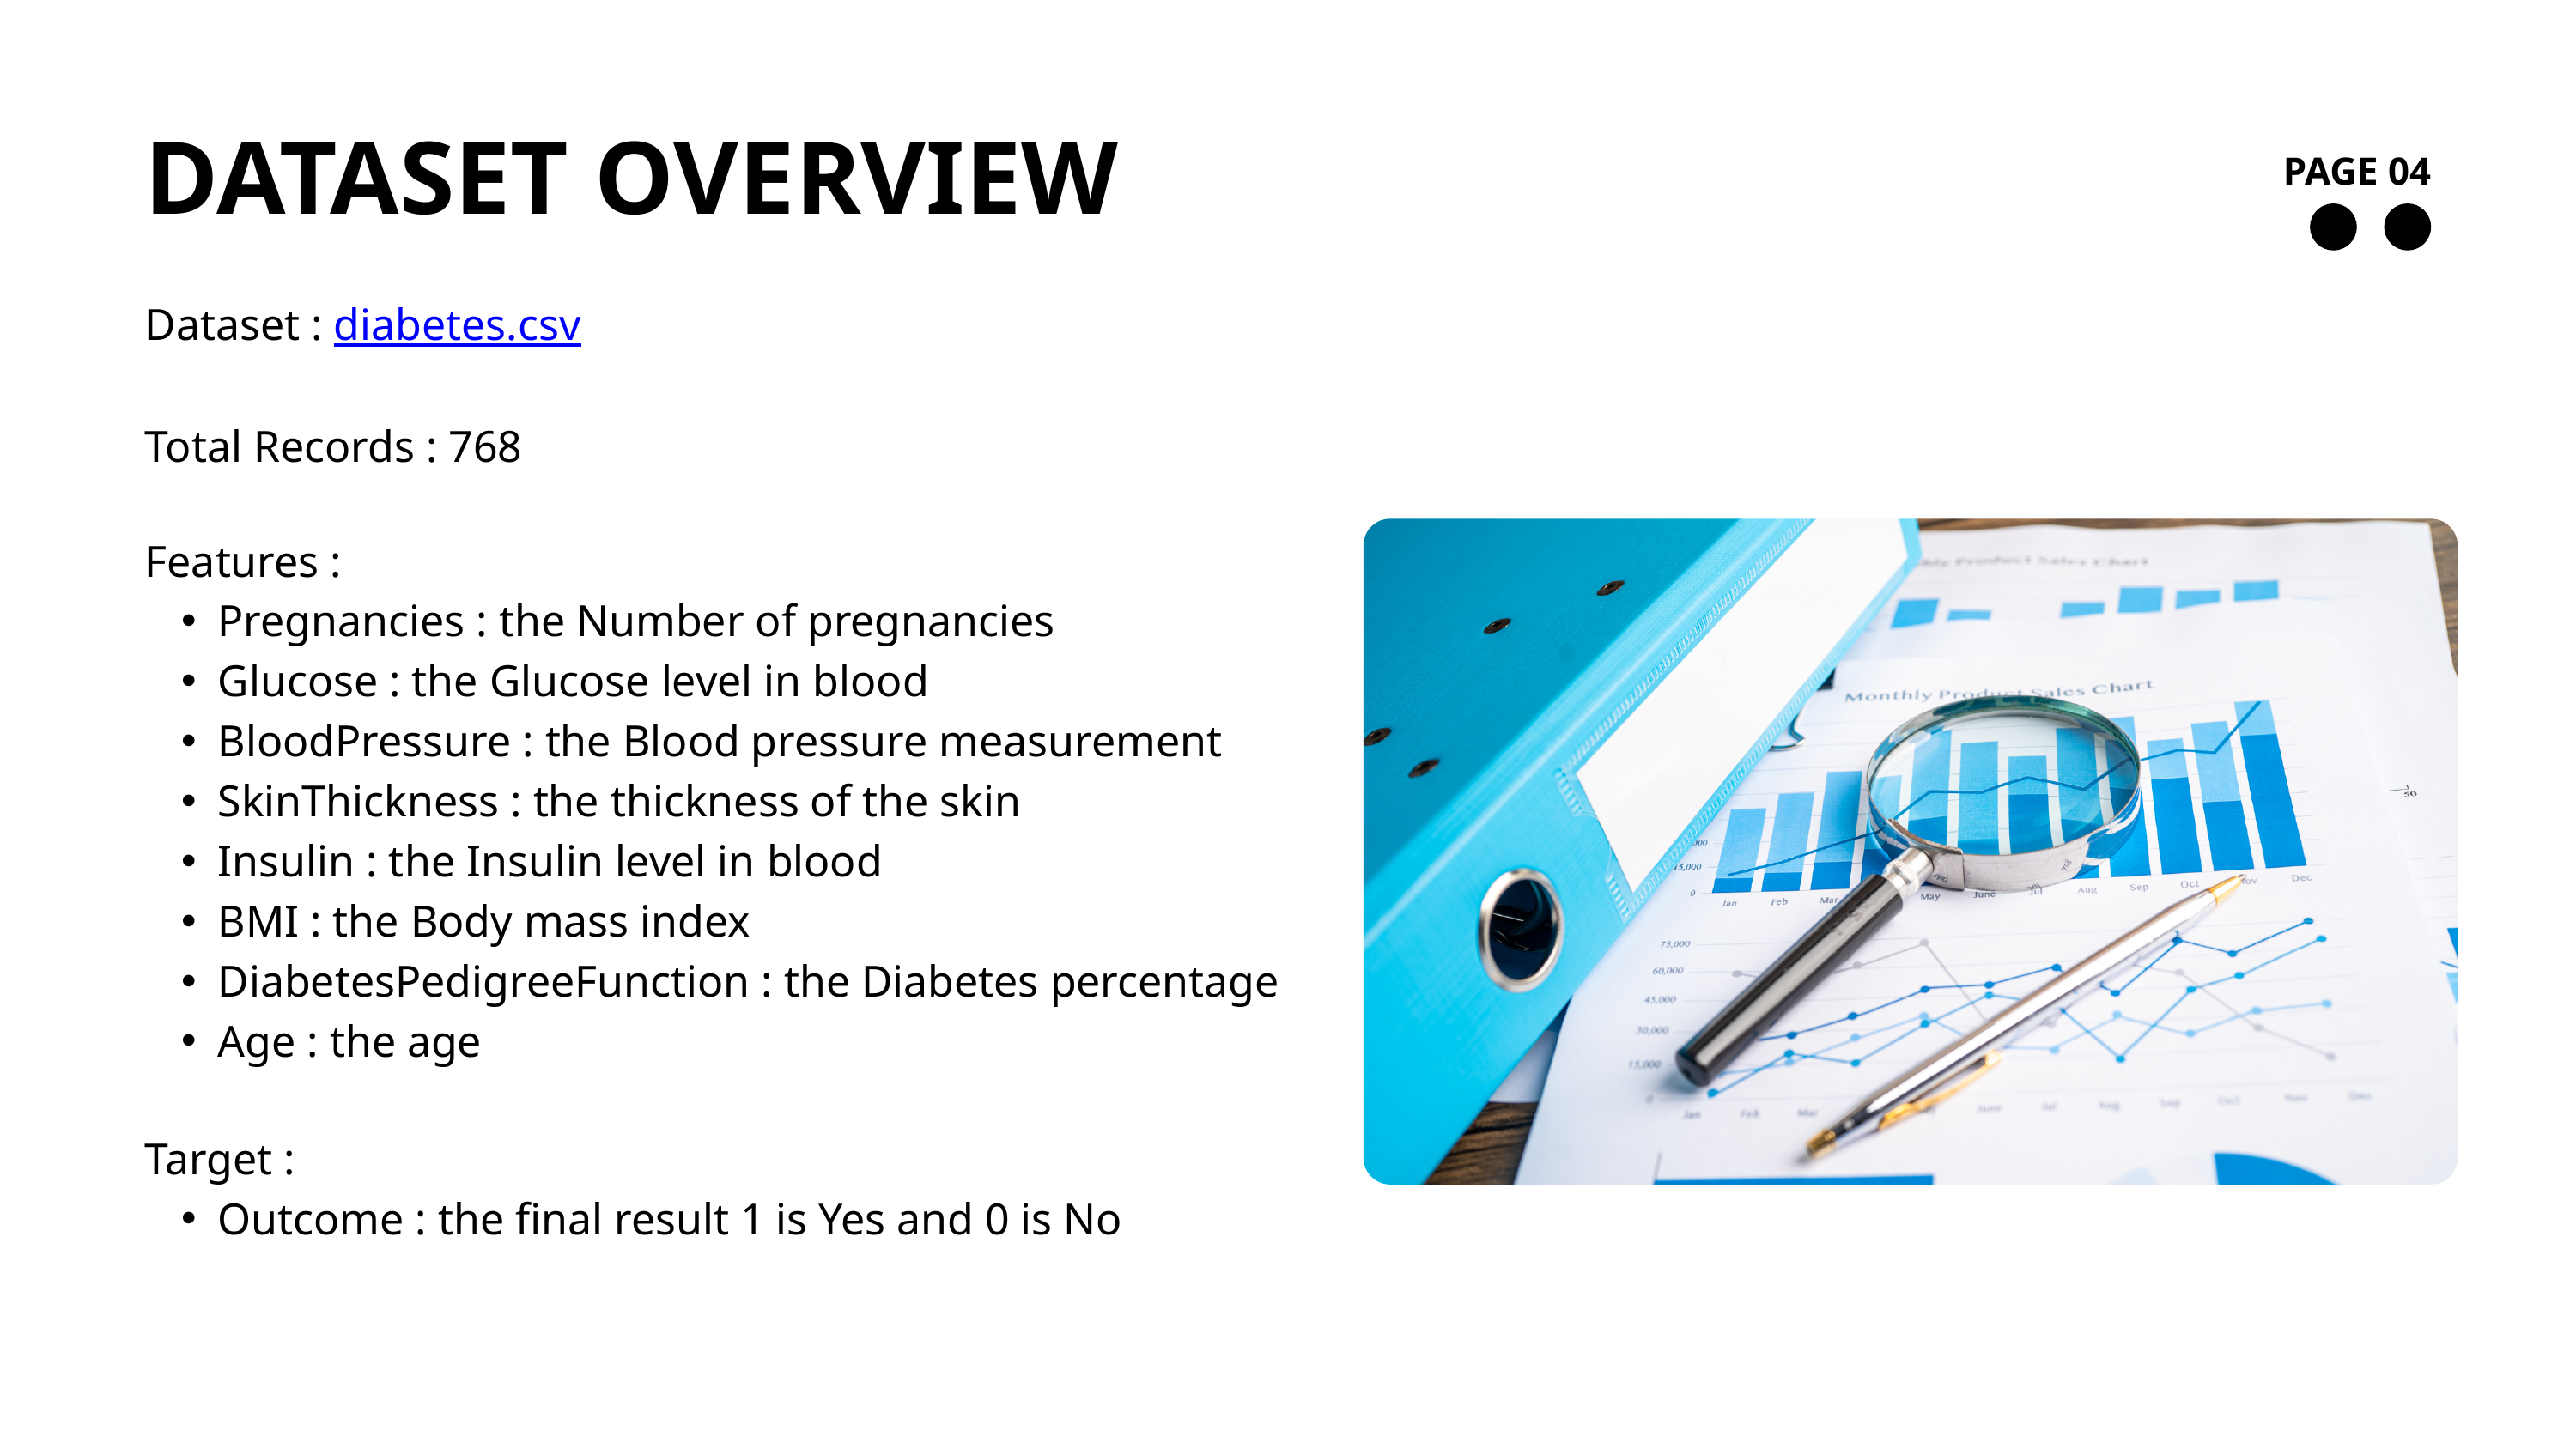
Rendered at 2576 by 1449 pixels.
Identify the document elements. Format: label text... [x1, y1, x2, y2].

text_box Total Records : 768 [144, 410, 620, 471]
text_box Features : Pregnancies : the Number of pregnancies Glucose : the Glucose level in blood BloodPressure : the Blood pressure measurement SkinThickness : the thickness of the skin Insulin : the Insulin level in blood BMI : the Body mass index DiabetesPedigreeFunction : the Diabetes percentage Age : the age [144, 524, 1358, 1066]
text_box DATASET OVERVIEW [144, 94, 1231, 234]
text_box PAGE 04 [2234, 139, 2432, 192]
text_box Dataset : diabetes.csv [144, 295, 620, 356]
text_box Target : Outcome : the final result 1 is Yes and 0 is No [144, 1123, 1187, 1244]
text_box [2309, 203, 2432, 251]
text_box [1363, 518, 2458, 1185]
